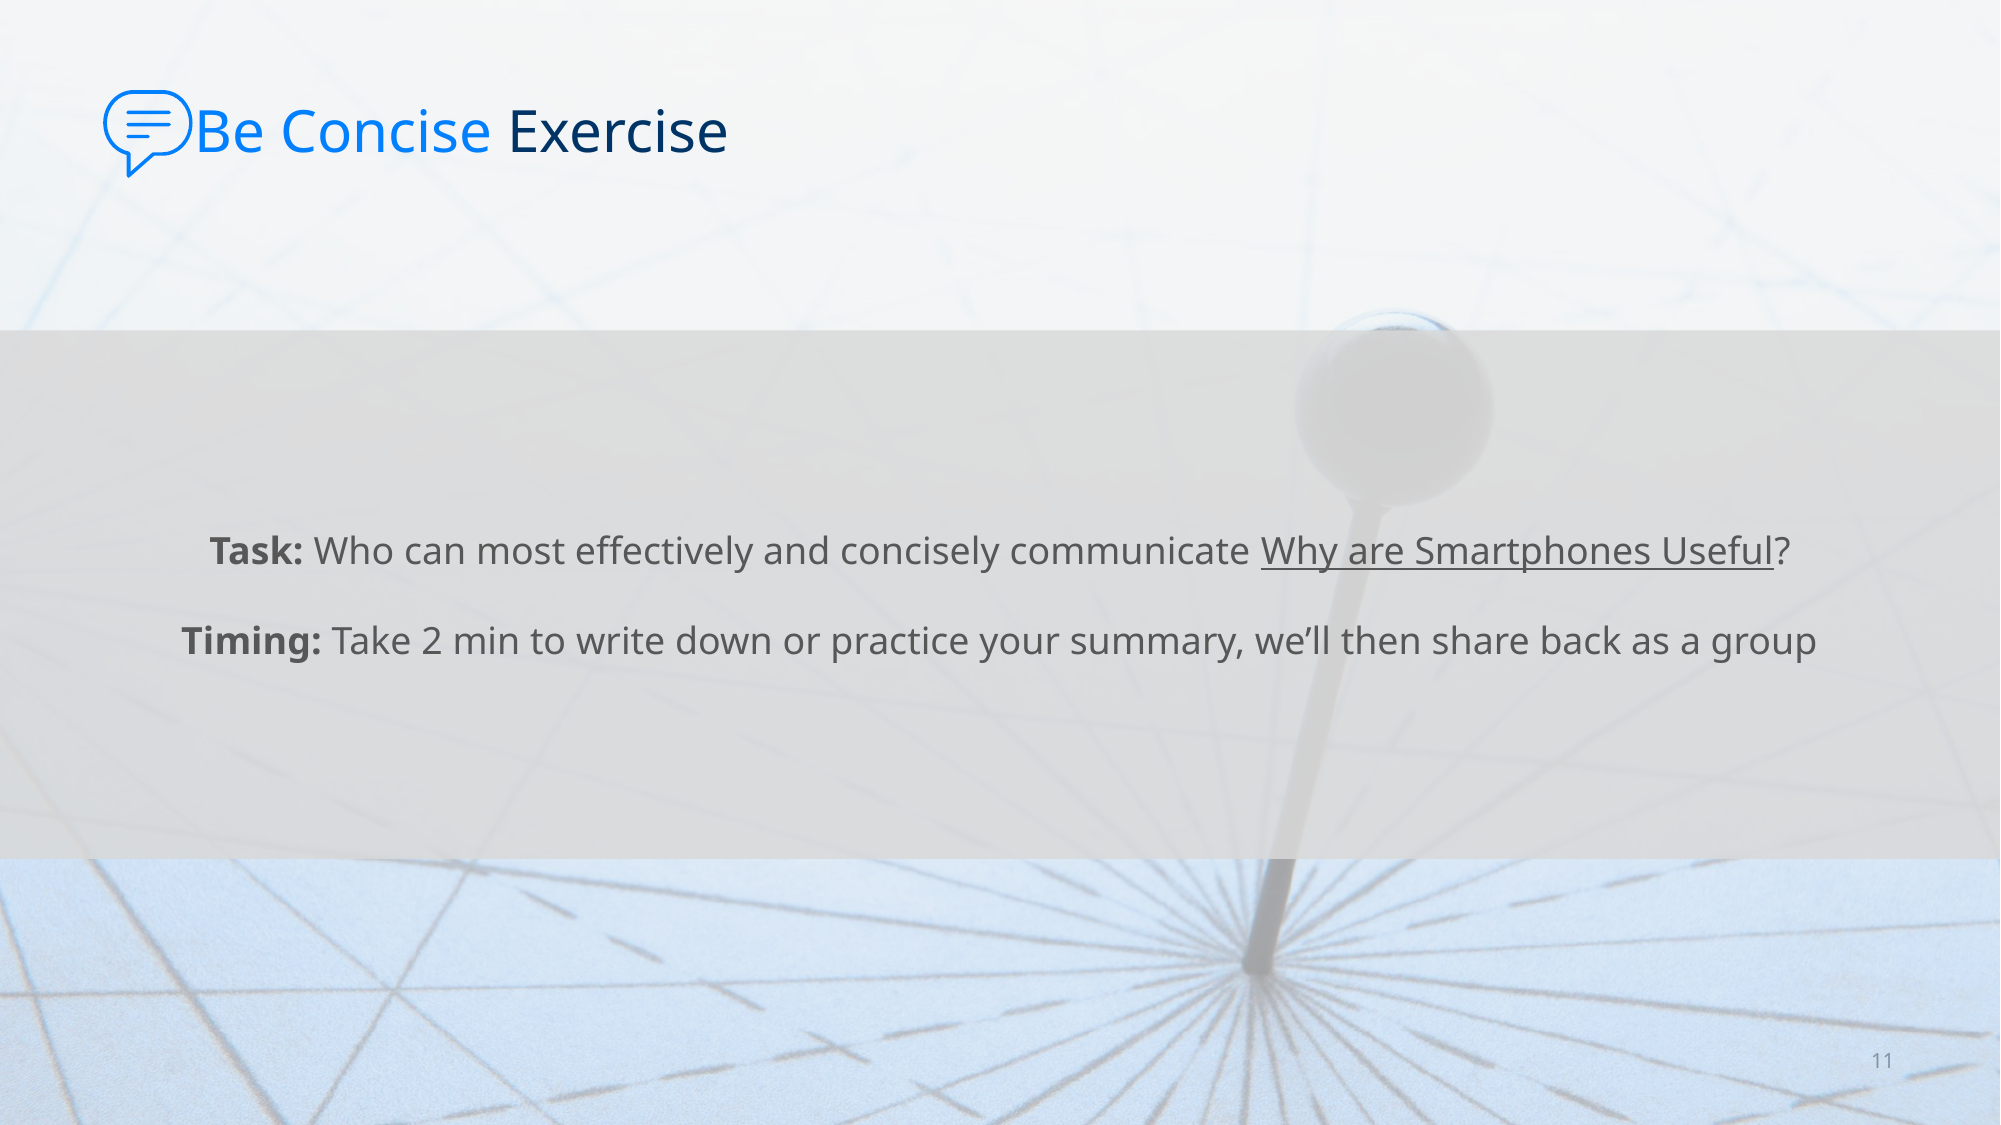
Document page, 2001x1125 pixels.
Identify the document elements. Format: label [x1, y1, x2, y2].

text_box [102, 89, 193, 179]
picture [0, 0, 2000, 1125]
